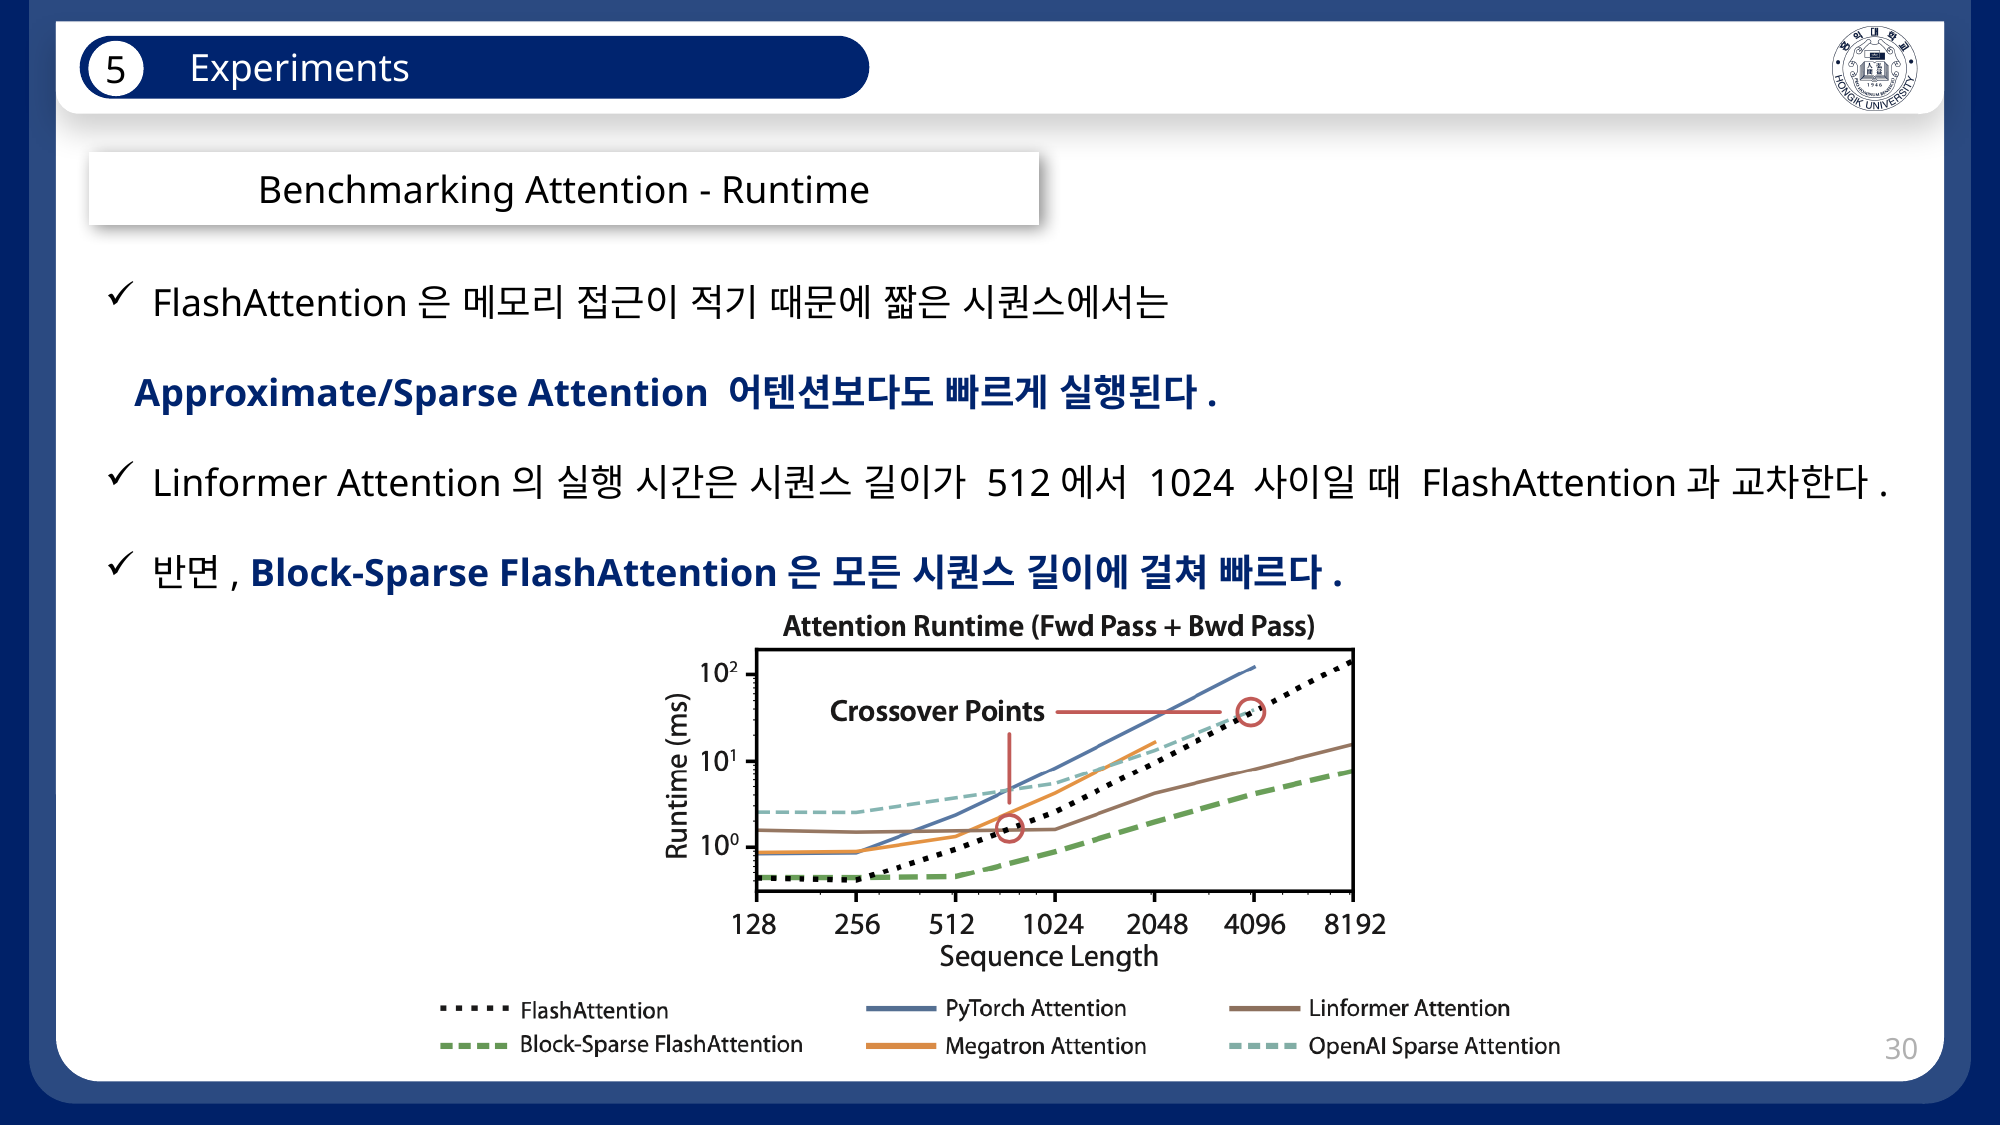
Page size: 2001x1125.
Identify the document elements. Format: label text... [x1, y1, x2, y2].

text_box Benchmarking Attention - Runtime [89, 152, 1039, 225]
text_box Experiments [174, 37, 680, 97]
text_box 5 [90, 38, 142, 99]
picture [1805, 0, 1943, 136]
picture [606, 567, 1394, 973]
text_box FlashAttention은 메모리 접근이 적기 때문에 짧은 시퀀스에서는 Approximate/Sparse Attention 어텐션보다도 빠르게 실행된다. Linformer Attention의 실행 시간은 시퀀스 길이가 512에서 1024 사이일 때 FlashAttention과 교차한다. 반면, Block-Sparse FlashAttention은 모든 시퀀스 길이에 걸쳐 빠르다. [90, 226, 1949, 602]
slide_number 29 [1453, 1020, 1934, 1081]
picture [382, 993, 1658, 1071]
